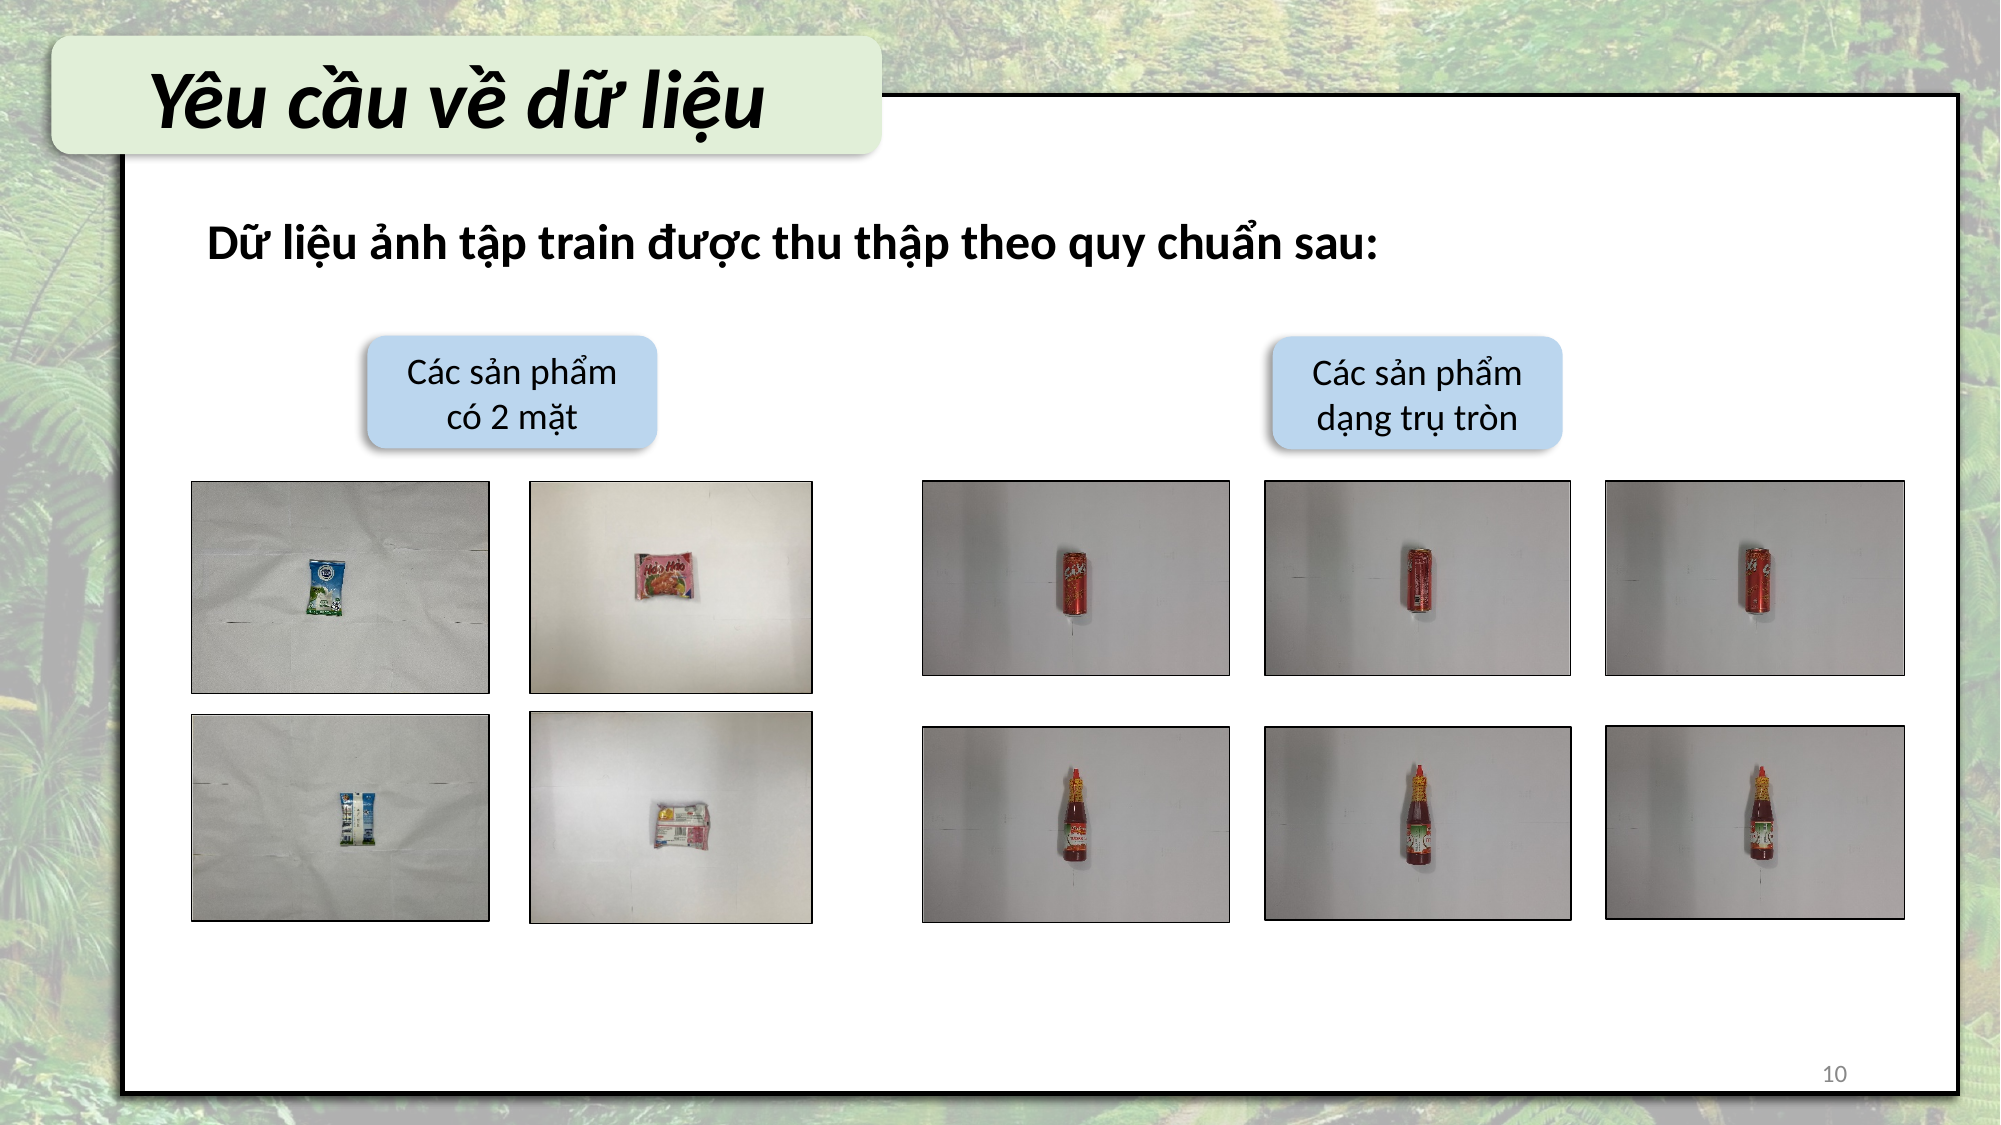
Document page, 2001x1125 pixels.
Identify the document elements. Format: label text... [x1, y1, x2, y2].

picture [1606, 726, 1904, 919]
picture [1265, 727, 1571, 920]
picture [923, 727, 1230, 923]
picture [1606, 481, 1904, 676]
slide_number ‹#› [1412, 1042, 1863, 1103]
text_box Dữ liệu ảnh tập train được thu thập theo quy chuẩn sau: [192, 201, 1644, 277]
picture [531, 446, 811, 958]
text_box [122, 95, 1958, 1094]
picture [922, 481, 1230, 676]
picture [1265, 481, 1570, 676]
text_box Các sản phẩm có 2 mặt [367, 335, 658, 449]
text_box Các sản phẩm dạng trụ tròn [1272, 336, 1563, 450]
picture [192, 482, 489, 693]
text_box Yêu cầu về dữ liệu [51, 35, 882, 155]
picture [192, 714, 489, 921]
